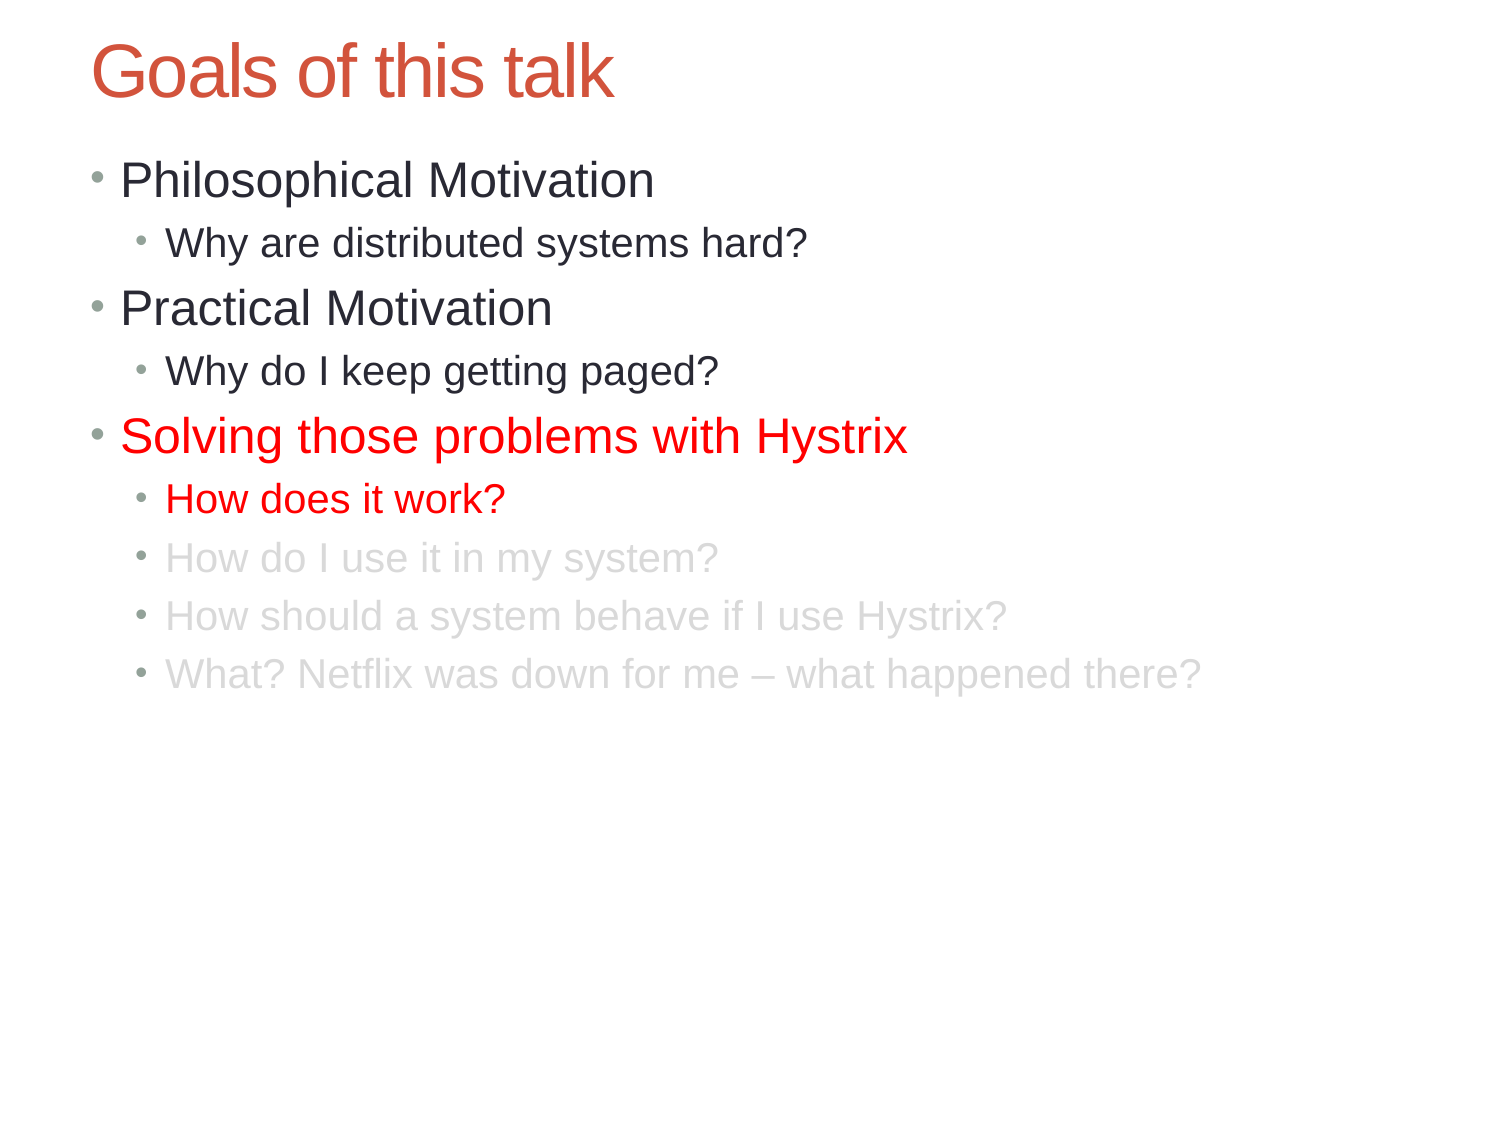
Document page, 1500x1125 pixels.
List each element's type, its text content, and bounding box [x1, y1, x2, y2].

title Goals of this talk [75, 14, 1425, 121]
list Philosophical Motivation Why are distributed systems hard? Practical Motivation Why do I keep getting paged? Solving those problems with Hystrix How does it work? How do I use it in my system? How should a system behave if I use Hystrix? What? Netflix was down for me – what happened there? [75, 139, 1425, 1063]
